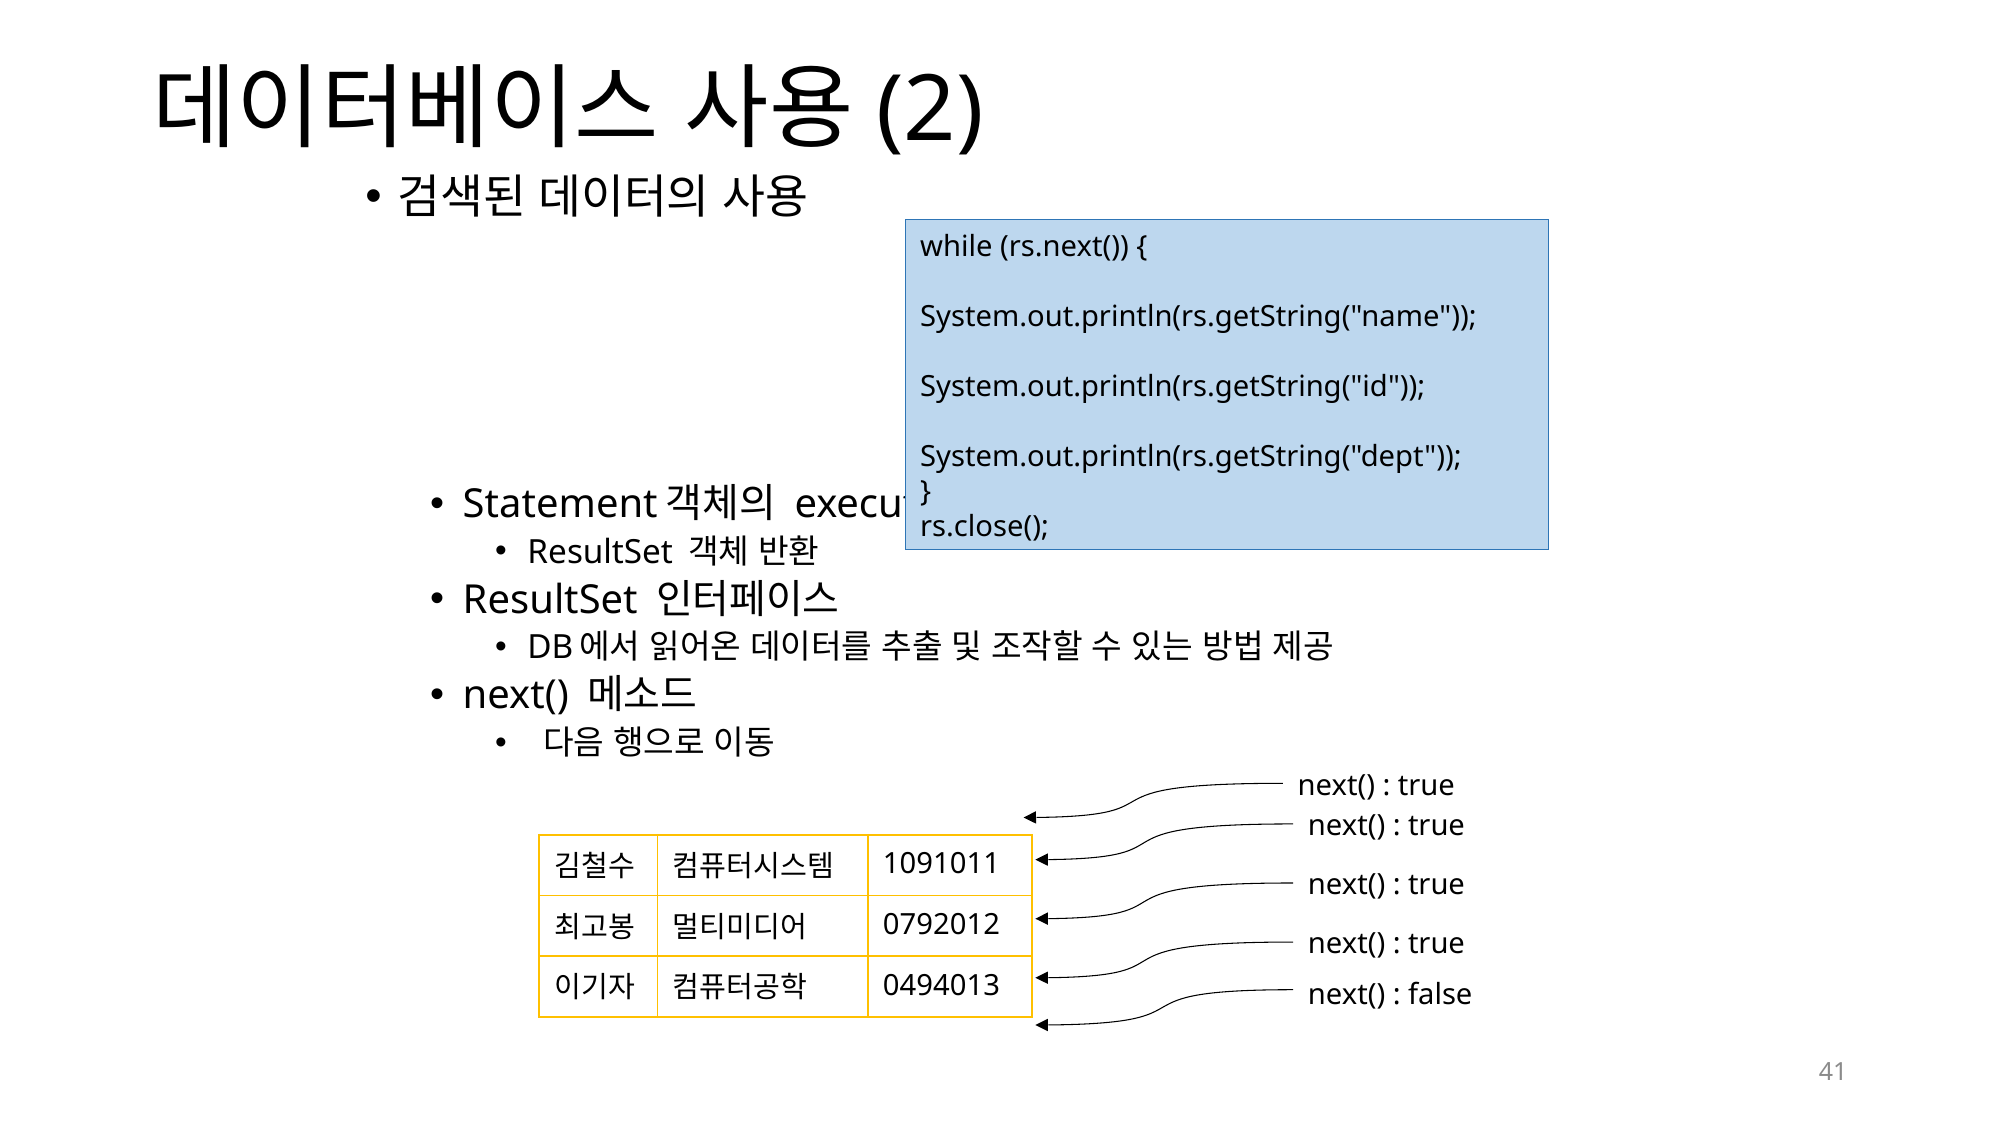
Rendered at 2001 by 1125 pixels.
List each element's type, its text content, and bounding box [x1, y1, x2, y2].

table_cell 0494013 [869, 957, 1031, 1016]
table_cell 멀티미디어 [658, 896, 867, 955]
list 검색된 데이터의 사용 Statement객체의 executeQuery() 메소드 ResultSet 객체 반환 ResultSet 인터페이스 DB에서 읽어온 데이터를 추출 및 조작할 수 있는 방법 제공 next() 메소드 다음 행으로 이동 [350, 165, 1721, 774]
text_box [1035, 824, 1294, 860]
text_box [1035, 883, 1294, 919]
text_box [1035, 989, 1294, 1025]
table_cell 0792012 [869, 896, 1031, 955]
table_cell 최고봉 [540, 896, 657, 955]
slide_number 41 [1412, 1042, 1863, 1103]
table_header 김철수 [540, 836, 657, 895]
text_box next() : true [1293, 858, 1497, 908]
text_box next() : true [1282, 758, 1470, 809]
text_box next() : true [1293, 917, 1497, 967]
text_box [1023, 783, 1284, 818]
title 데이터베이스 사용(2) [137, 2, 1863, 220]
text_box next() : false [1293, 967, 1508, 1018]
table_cell 이기자 [540, 957, 657, 1016]
text_box next() : true [1293, 799, 1497, 849]
table_cell 컴퓨터공학 [658, 957, 867, 1016]
text_box while (rs.next()) { System.out.println(rs.getString("name")); System.out.println(rs.getString("id")); System.out.println(rs.getString("dept")); } rs.close(); [905, 219, 1549, 550]
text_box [1035, 942, 1294, 978]
table_header 1091011 [869, 836, 1031, 895]
table_header 컴퓨터시스템 [658, 836, 867, 895]
